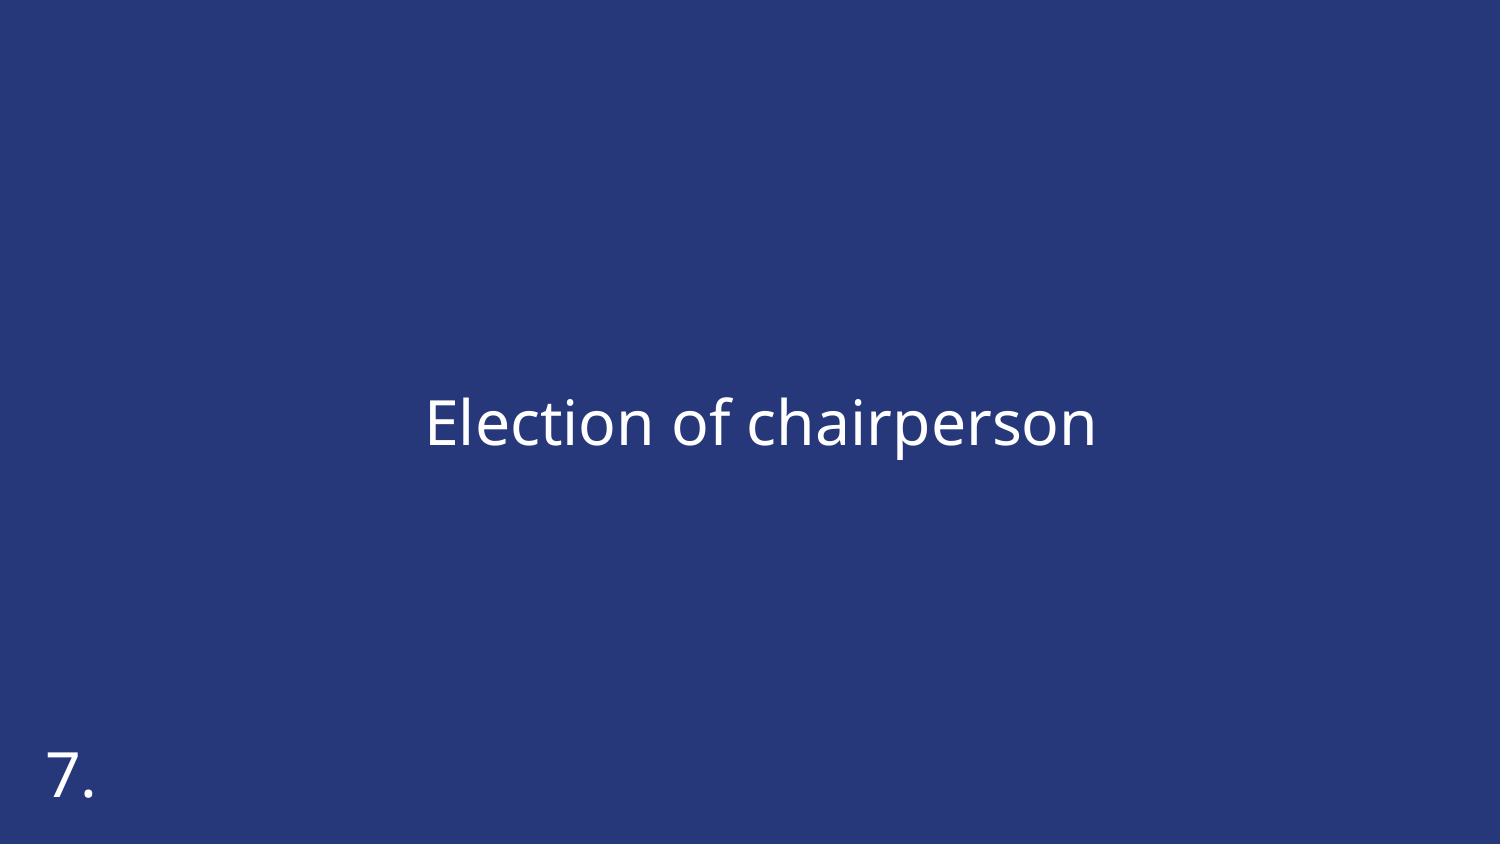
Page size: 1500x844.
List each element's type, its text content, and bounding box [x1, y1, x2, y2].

text_box 7. [29, 720, 175, 828]
text_box Election of chairperson [69, 368, 1454, 476]
